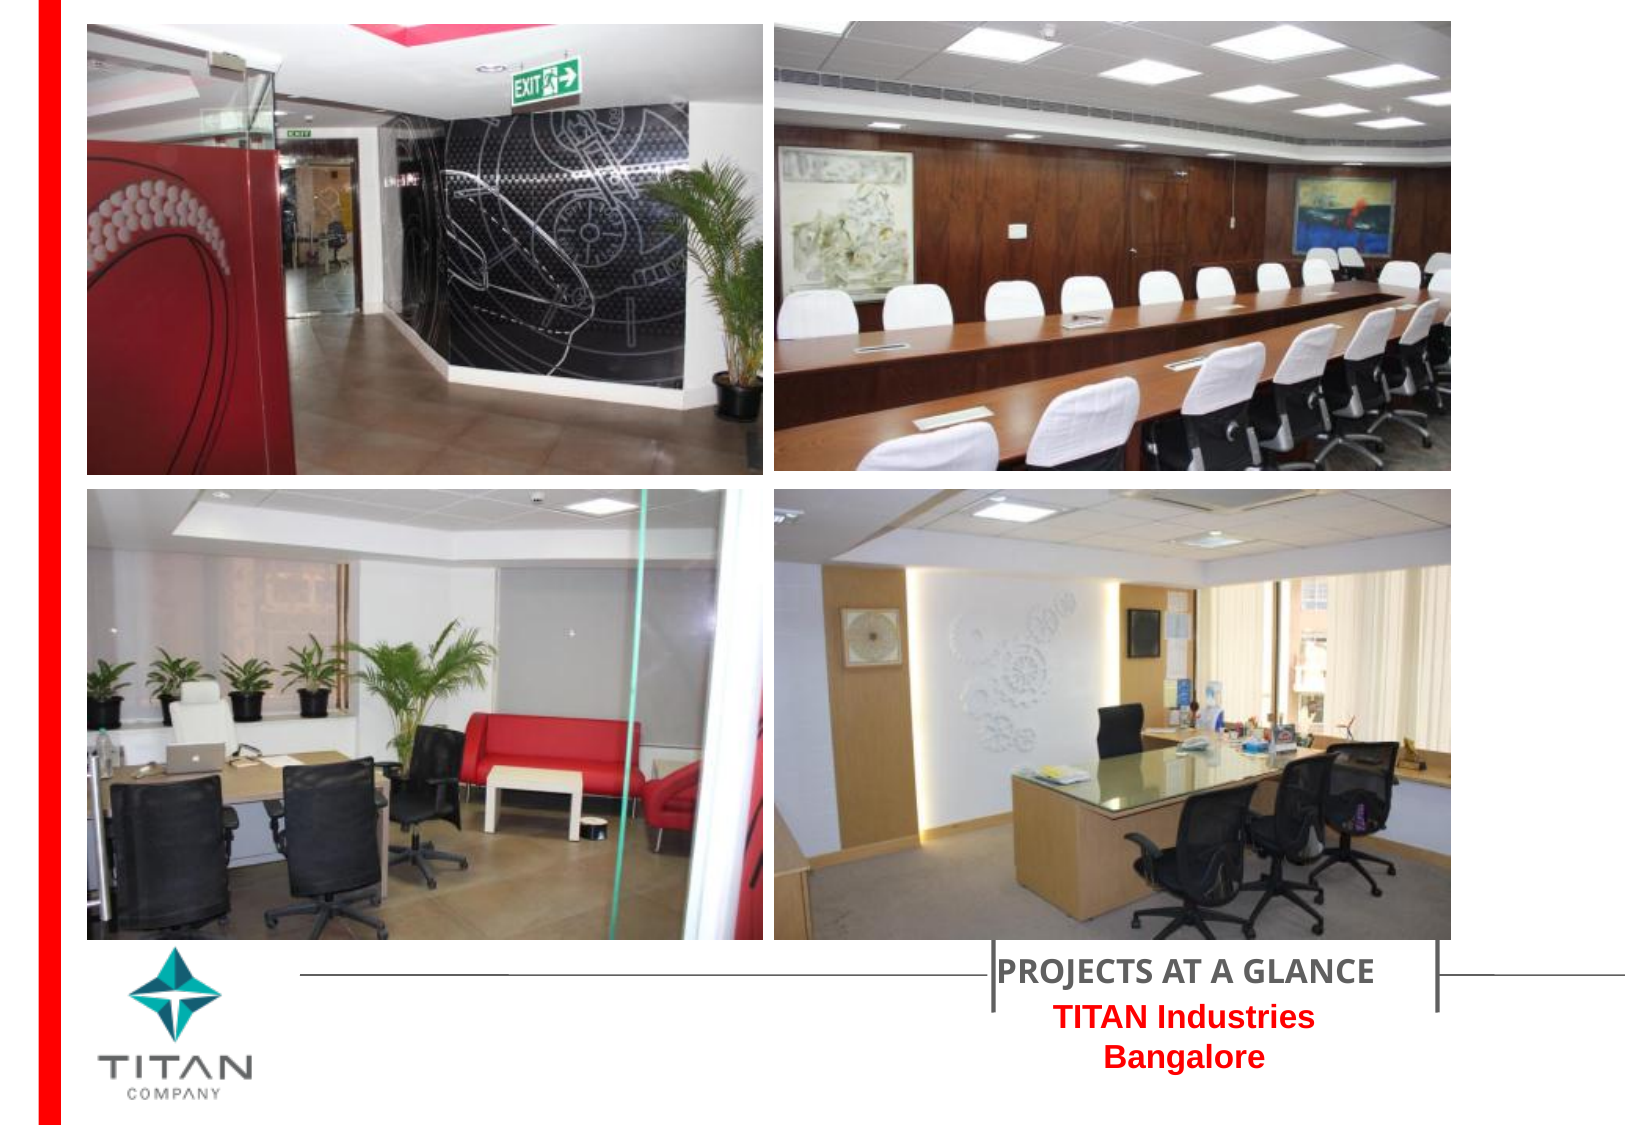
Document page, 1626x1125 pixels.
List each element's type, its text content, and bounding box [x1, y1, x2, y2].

picture [87, 489, 764, 1125]
text_box PROJECTS AT A GLANCE [981, 949, 1390, 998]
picture [774, 20, 1451, 472]
text_box TITAN Industries Bangalore [1038, 998, 1331, 1083]
picture [87, 24, 764, 476]
text_box [38, 0, 61, 1125]
picture [774, 489, 1451, 940]
